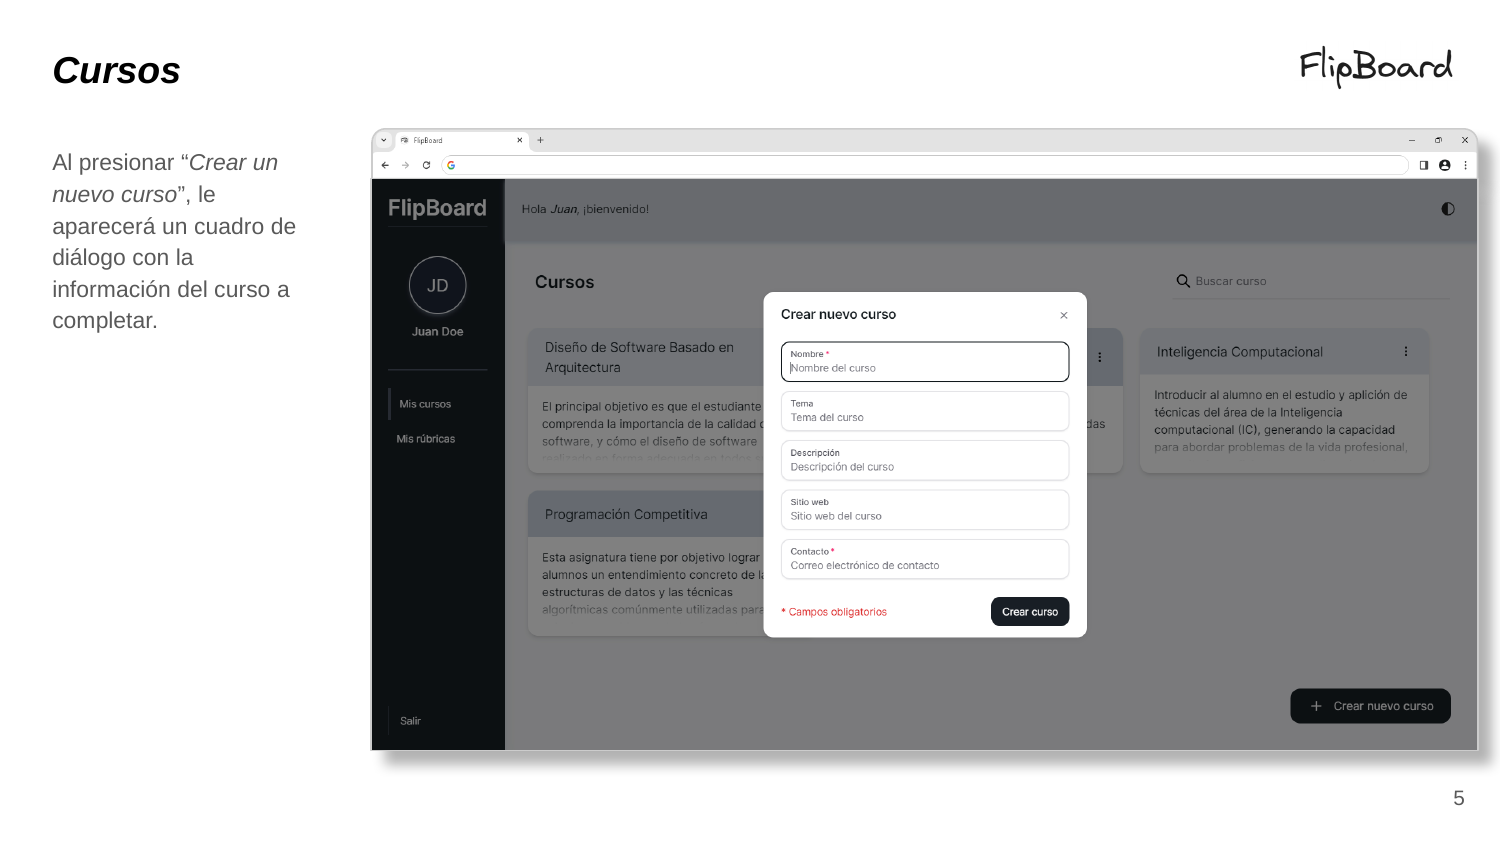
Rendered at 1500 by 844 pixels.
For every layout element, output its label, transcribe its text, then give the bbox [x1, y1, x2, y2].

slide_number ‹#› [1389, 764, 1480, 830]
picture [373, 130, 1476, 177]
list Al presionar “Crear un nuevo curso”, le aparecerá un cuadro de diálogo con la información del curso a completar. [37, 128, 321, 751]
picture [370, 178, 1479, 751]
title Cursos [37, 31, 321, 96]
picture [1294, 41, 1459, 92]
